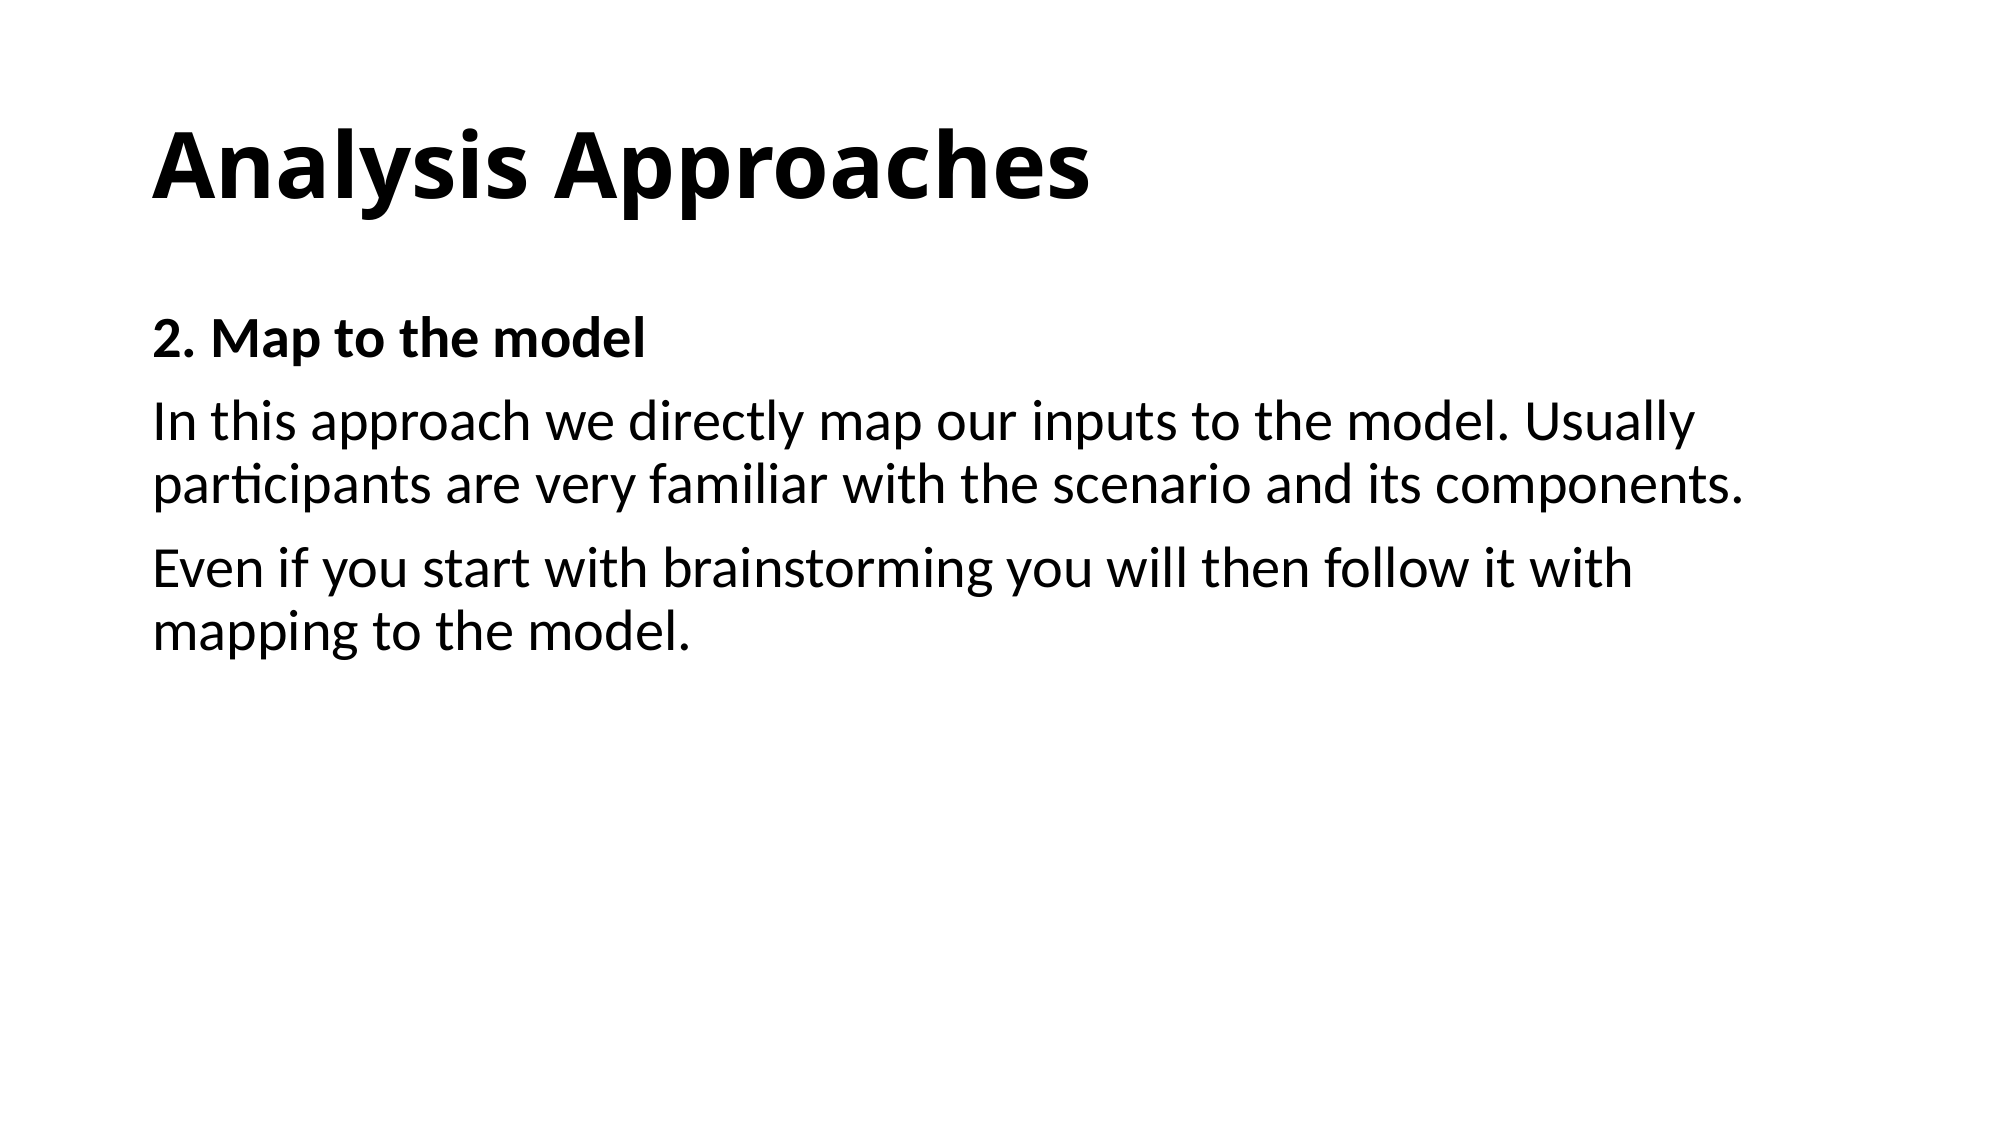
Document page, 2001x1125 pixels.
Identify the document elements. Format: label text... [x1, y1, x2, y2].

title Analysis Approaches [137, 59, 1863, 278]
list 2. Map to the model In this approach we directly map our inputs to the model. Usually participants are very familiar with the scenario and its components. Even if you start with brainstorming you will then follow it with mapping to the model. [137, 299, 1863, 1014]
